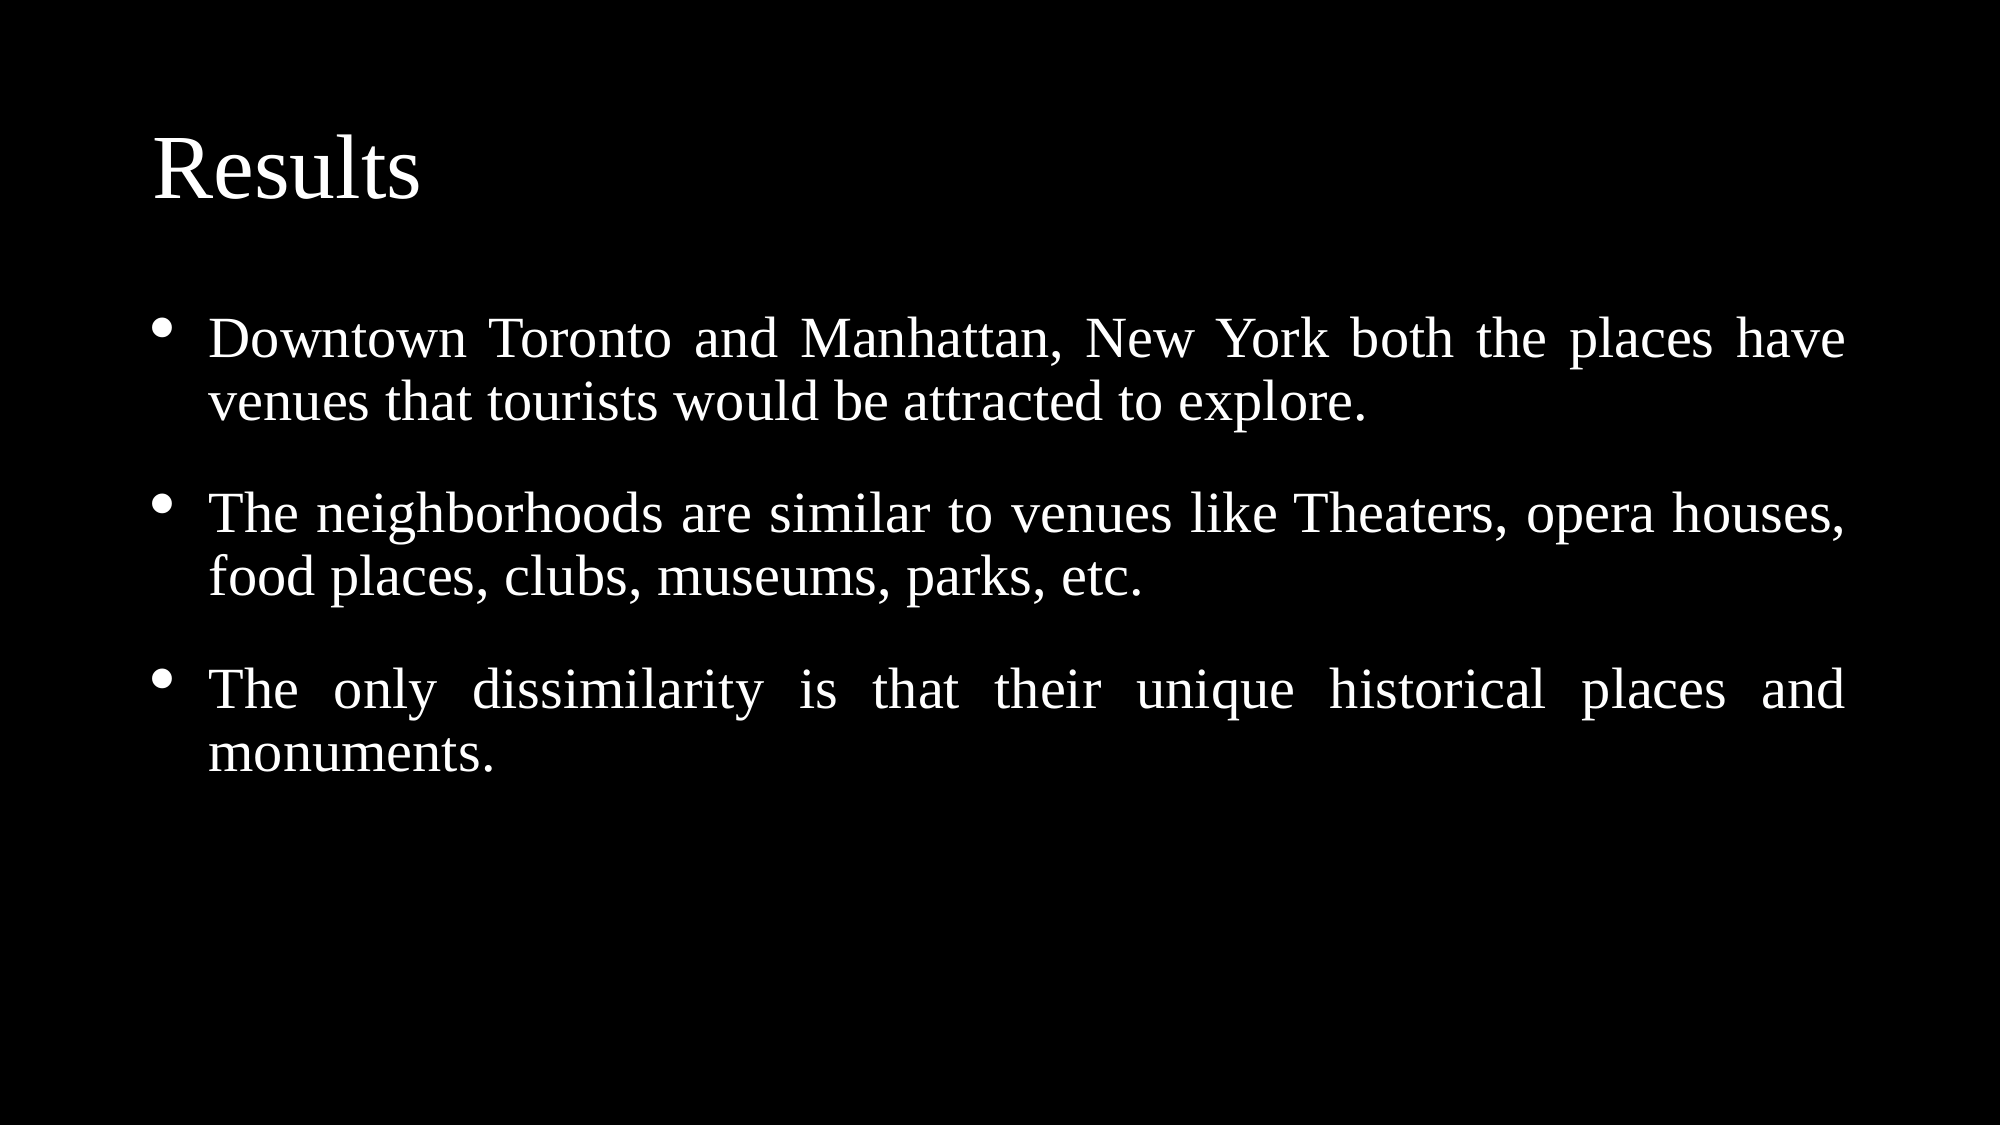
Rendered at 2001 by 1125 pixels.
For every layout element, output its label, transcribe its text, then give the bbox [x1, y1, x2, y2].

list Downtown Toronto and Manhattan, New York both the places have venues that tourists would be attracted to explore. The neighborhoods are similar to venues like Theaters, opera houses, food places, clubs, museums, parks, etc. The only dissimilarity is that their unique historical places and monuments. [137, 299, 1863, 1014]
title Results [137, 59, 1863, 278]
